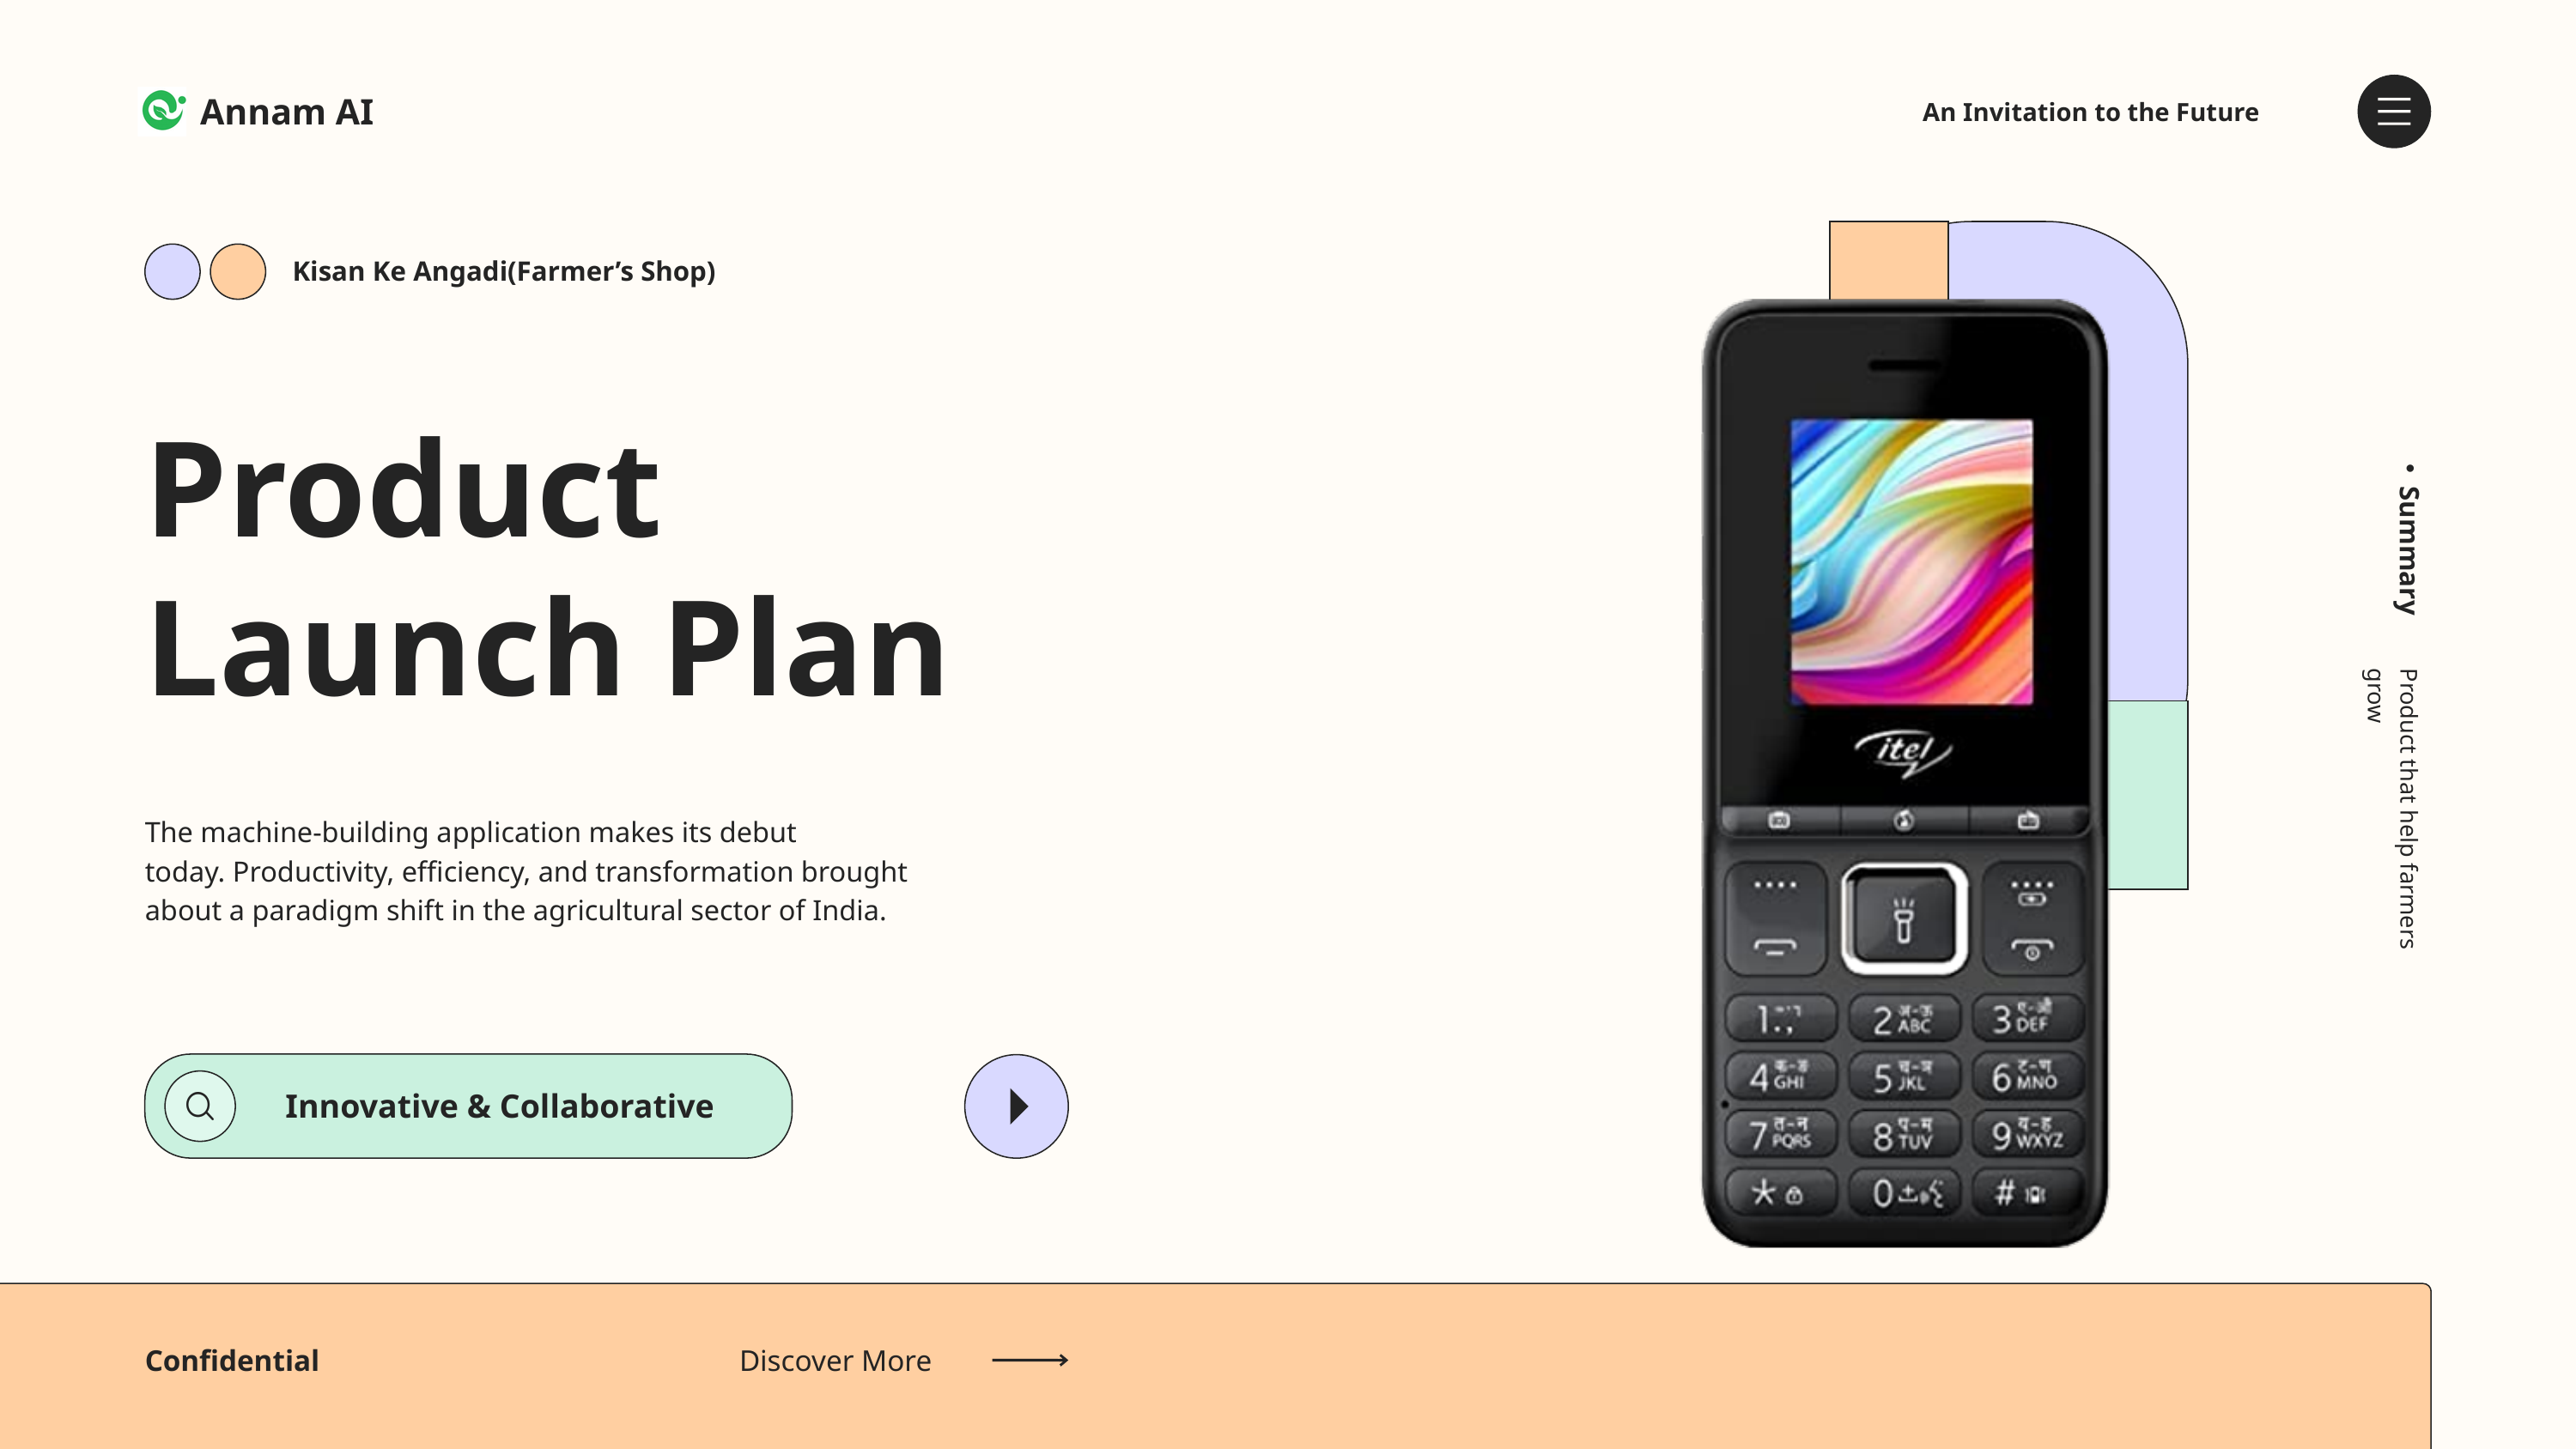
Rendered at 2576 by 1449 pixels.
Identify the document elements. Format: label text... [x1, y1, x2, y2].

text_box Annam AI [200, 82, 429, 132]
text_box An Invitation to the Future [1789, 91, 2260, 126]
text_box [1829, 221, 1949, 407]
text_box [2087, 700, 2189, 890]
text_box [1000, 1097, 1038, 1116]
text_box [2357, 74, 2432, 149]
text_box Kisan Ke Angadi(Farmer’s Shop) [292, 248, 764, 287]
text_box The machine-building application makes its debut today. Productivity, efficiency, and transformation brought about a paradigm shift in the agricultural sector of India. [144, 809, 1107, 927]
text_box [144, 1053, 793, 1159]
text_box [0, 1282, 2432, 1449]
text_box [1386, 288, 2423, 1258]
text_box Summary [2394, 440, 2433, 669]
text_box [210, 244, 266, 300]
text_box [137, 87, 187, 136]
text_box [1829, 221, 2189, 823]
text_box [164, 1070, 236, 1142]
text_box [144, 244, 201, 300]
text_box Product Launch Plan [144, 405, 1173, 723]
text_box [964, 1054, 1069, 1159]
text_box Product that help farmers grow [2363, 668, 2429, 997]
